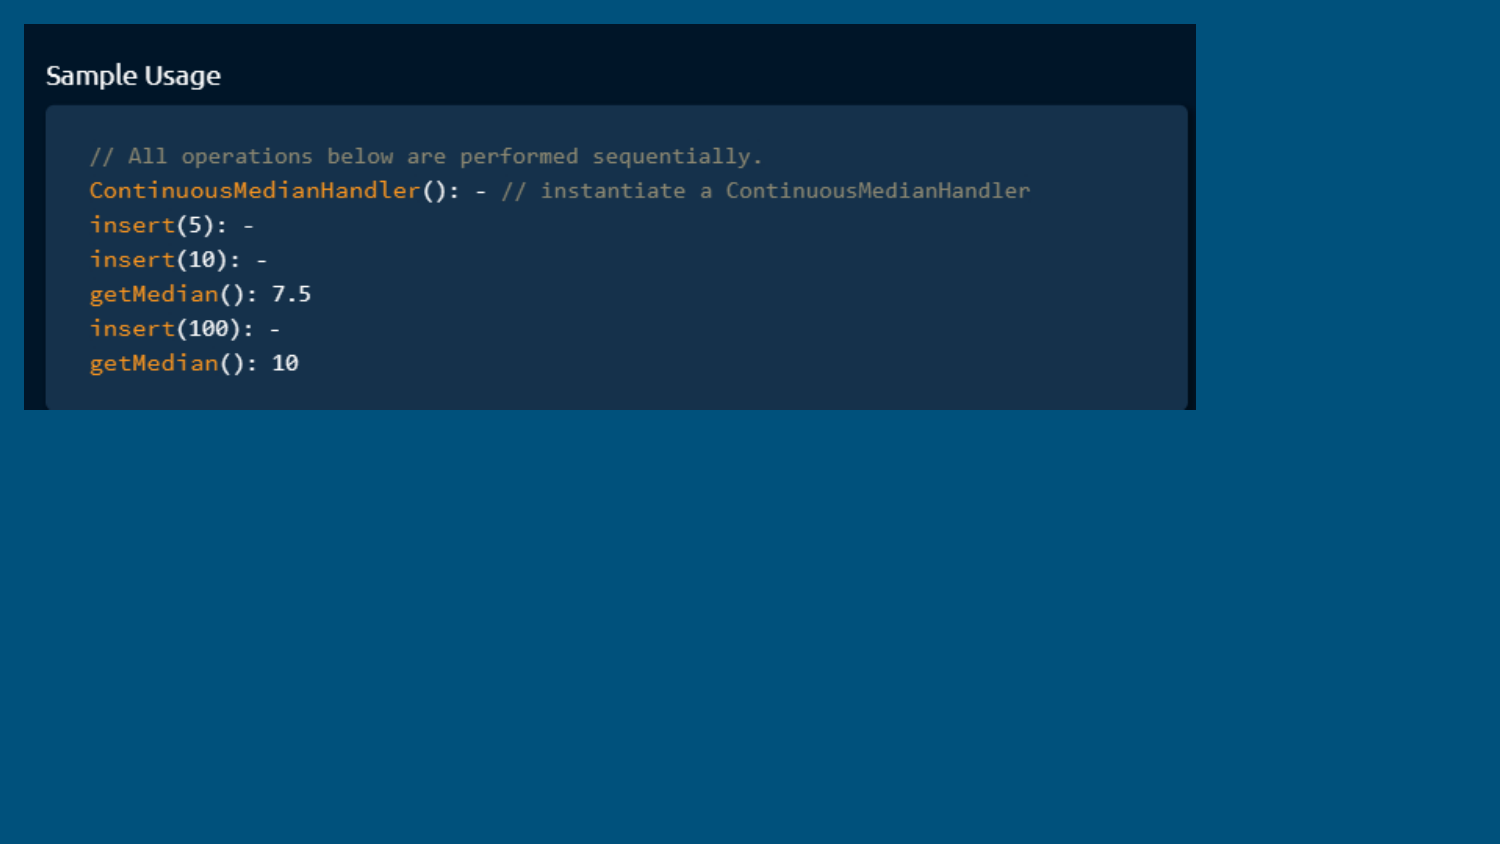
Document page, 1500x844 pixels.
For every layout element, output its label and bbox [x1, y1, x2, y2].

picture [25, 25, 1195, 409]
